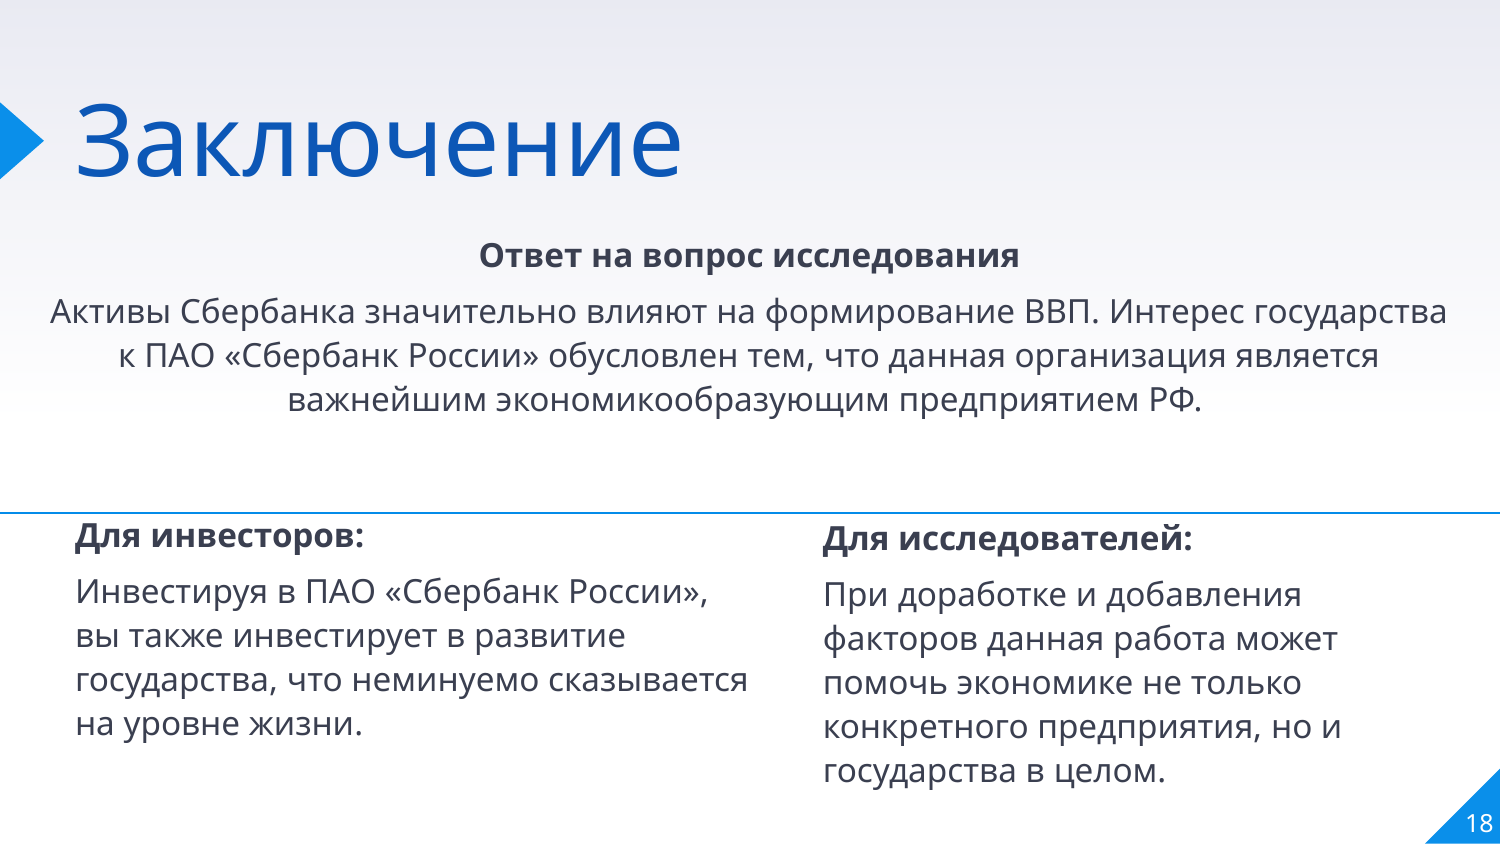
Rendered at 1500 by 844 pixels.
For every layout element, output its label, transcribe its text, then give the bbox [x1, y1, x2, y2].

slide_number 18 [1418, 760, 1494, 838]
title Заключение [75, 99, 1001, 230]
list Для инвесторов: Инвестируя в ПАО «Сбербанк России», вы также инвестирует в развитие государства, что неминуемо сказывается на уровне жизни. [75, 521, 750, 761]
list Ответ на вопрос исследования Активы Сбербанка значительно влияют на формирование ВВП. Интерес государства к ПАО «Сбербанк России» обусловлен тем, что данная организация является важнейшим экономикообразующим предприятием РФ. [40, 230, 1460, 459]
list Для исследователей: При доработке и добавления факторов данная работа может помочь экономике не только конкретного предприятия, но и государства в целом. [822, 521, 1346, 808]
